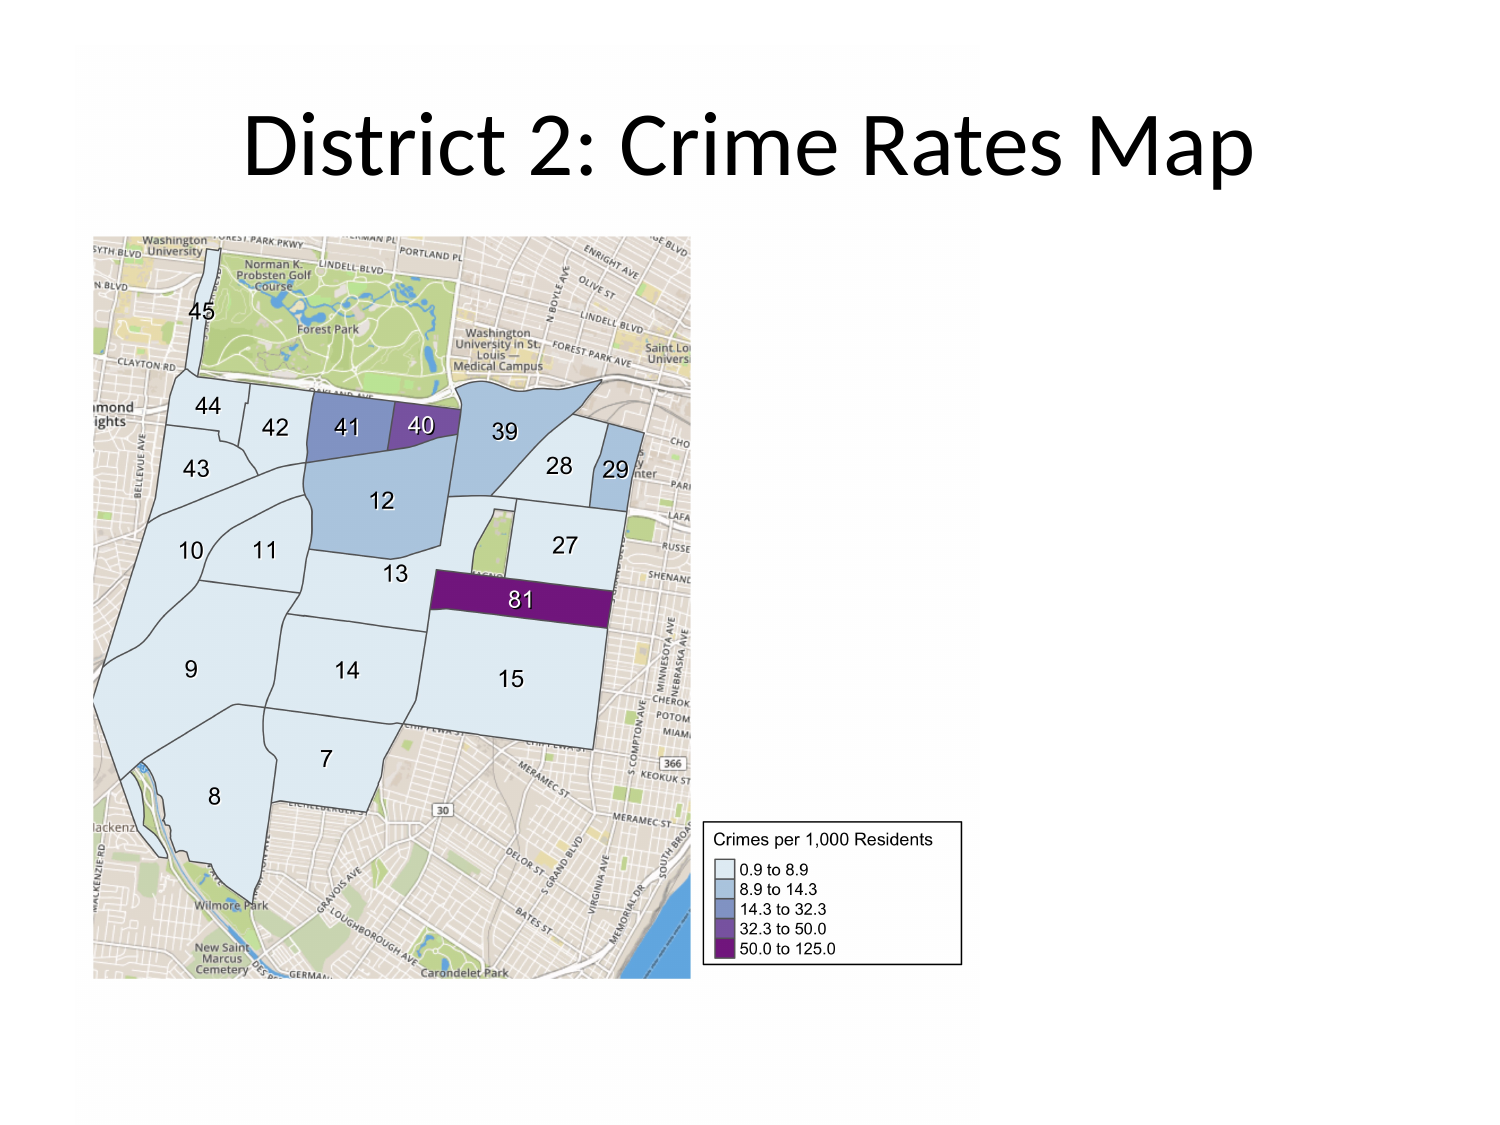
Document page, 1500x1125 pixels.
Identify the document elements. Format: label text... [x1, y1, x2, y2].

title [74, 44, 980, 1125]
title District 2: Crime Rates Map [981, 45, 1425, 233]
